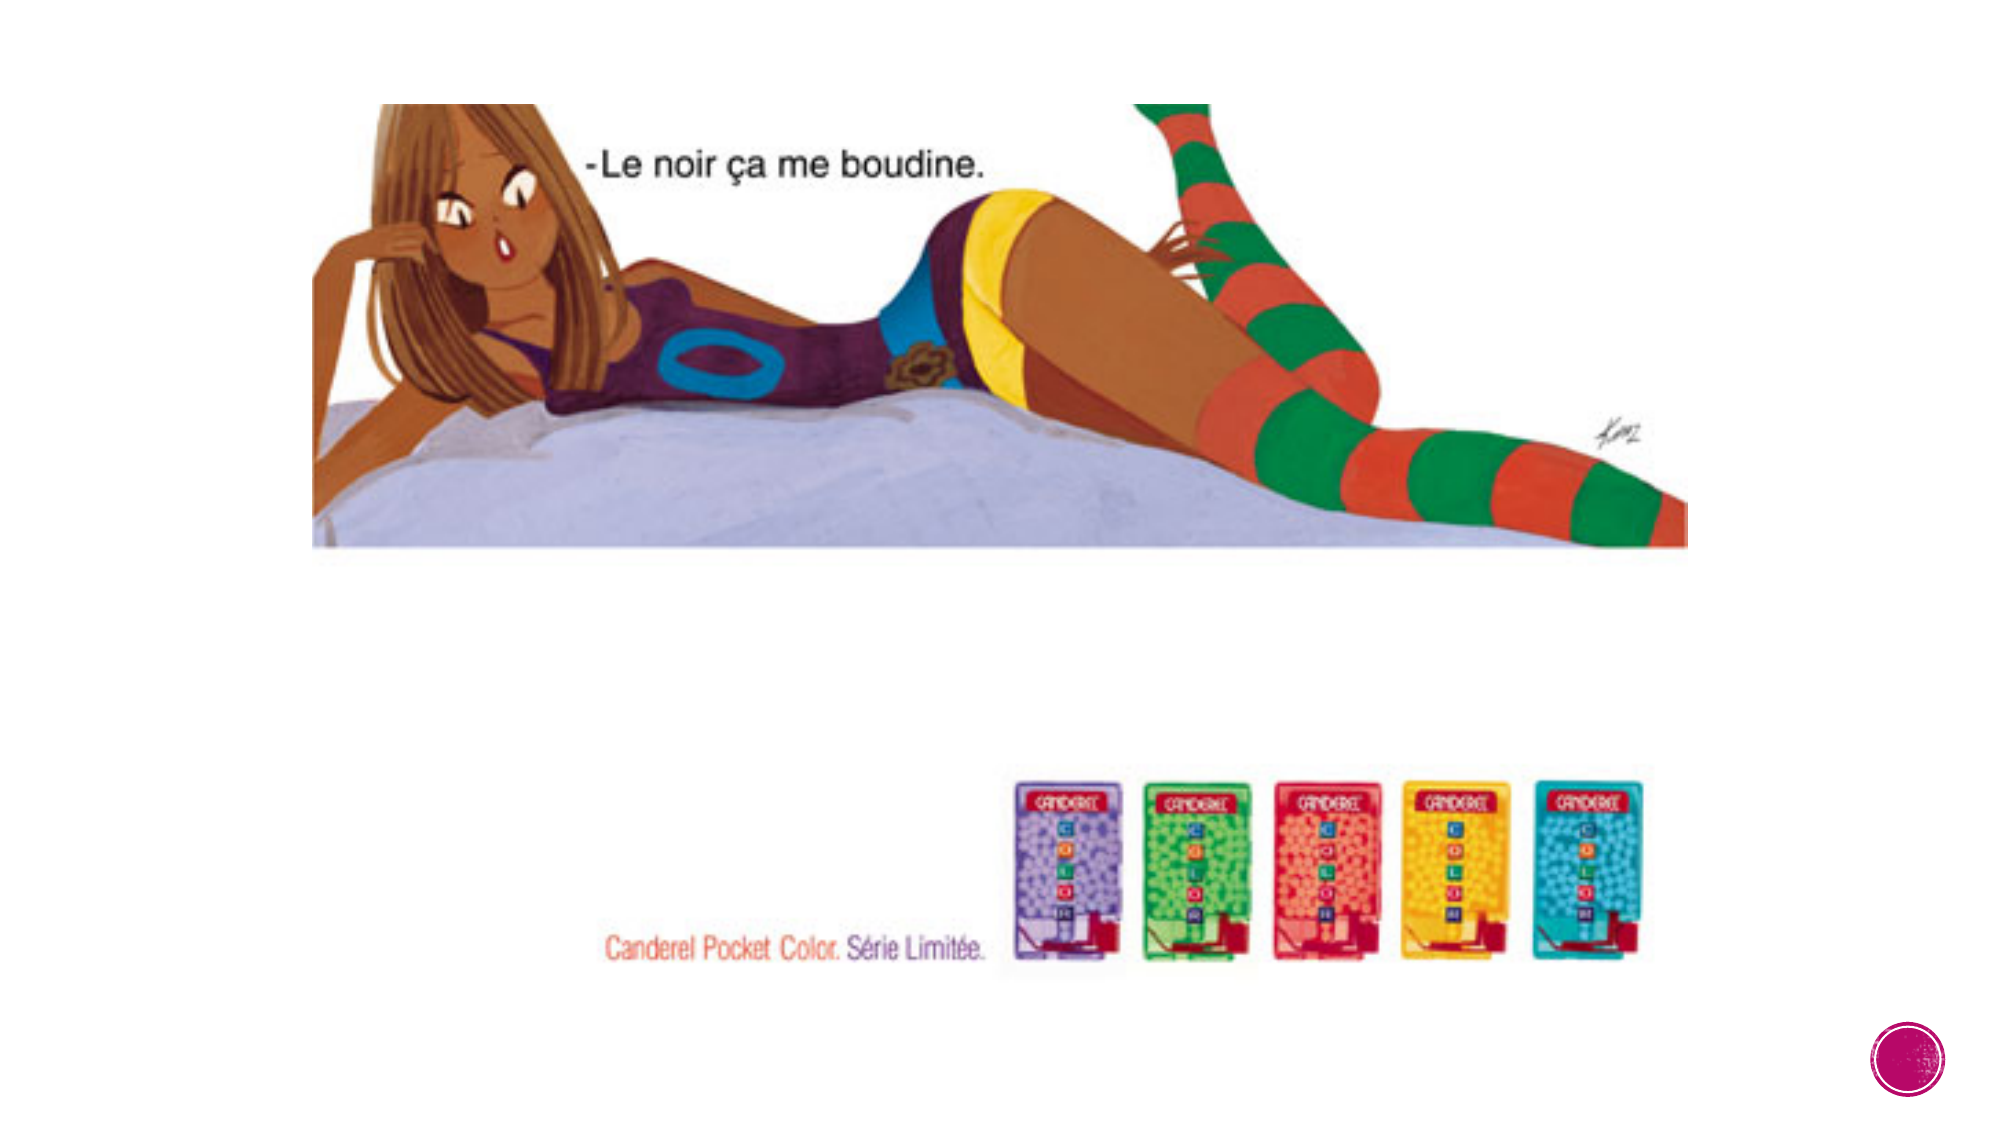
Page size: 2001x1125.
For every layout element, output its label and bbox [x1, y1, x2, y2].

picture [312, 104, 1688, 1021]
